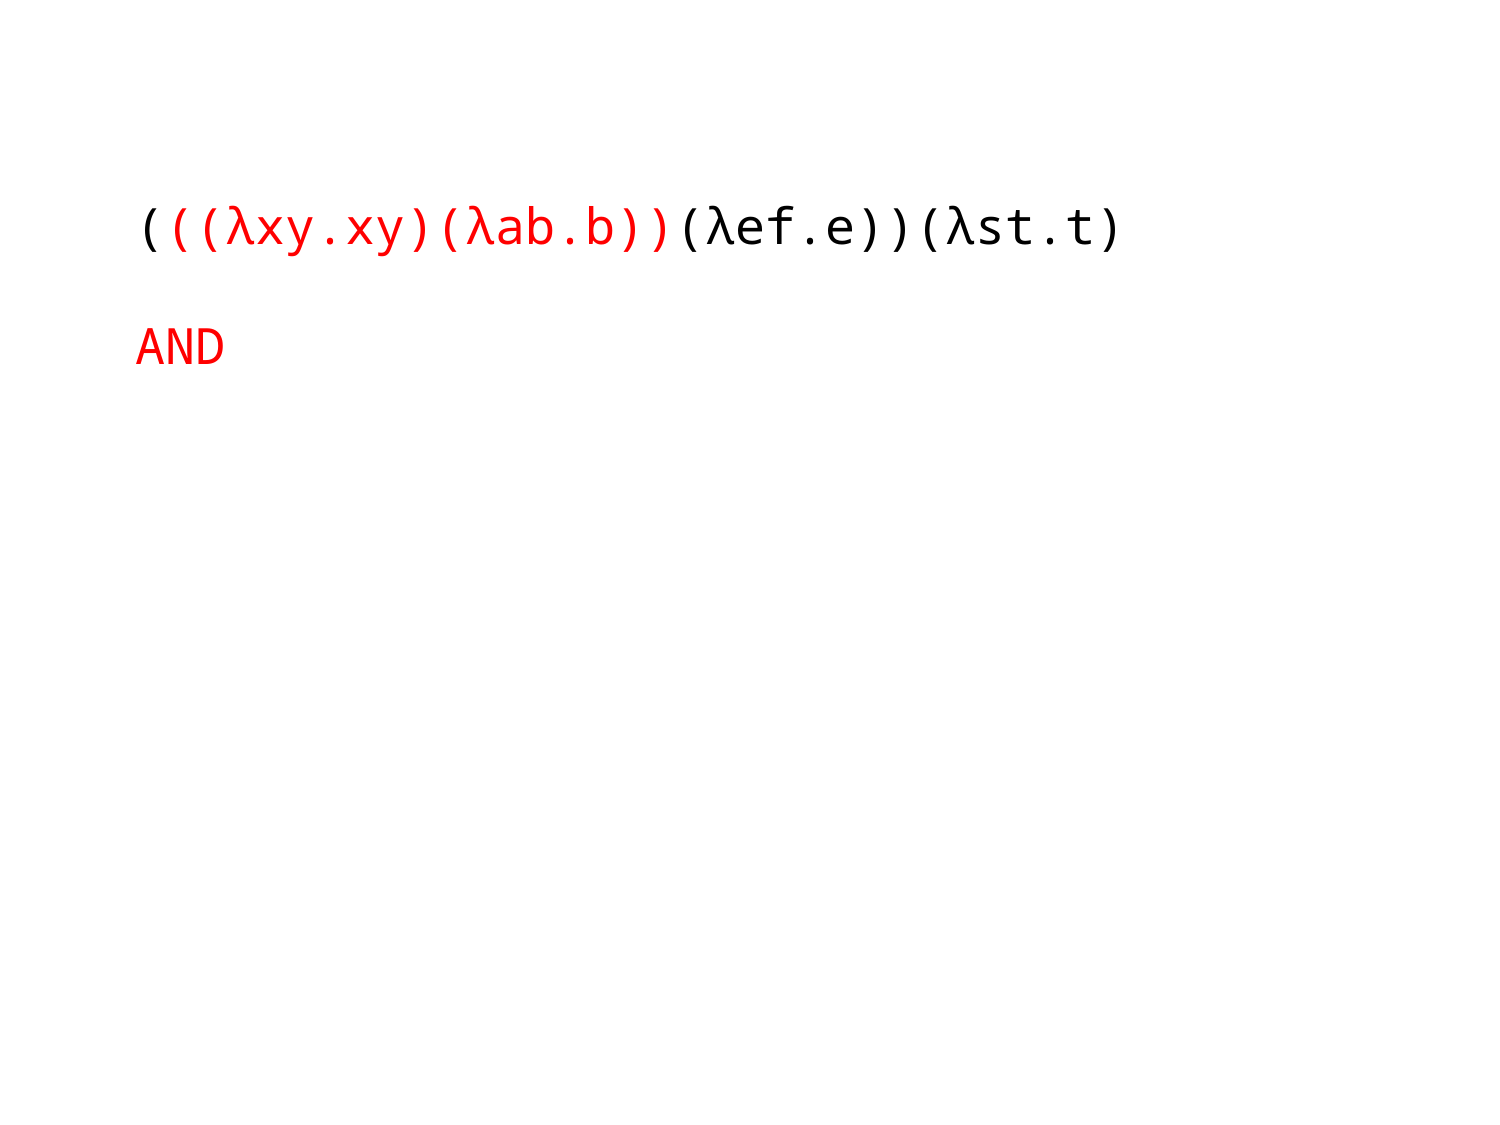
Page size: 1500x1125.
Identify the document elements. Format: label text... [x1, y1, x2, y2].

text_box (((λxy.xy)(λab.b))(λef.e))(λst.t) AND [120, 187, 1377, 787]
